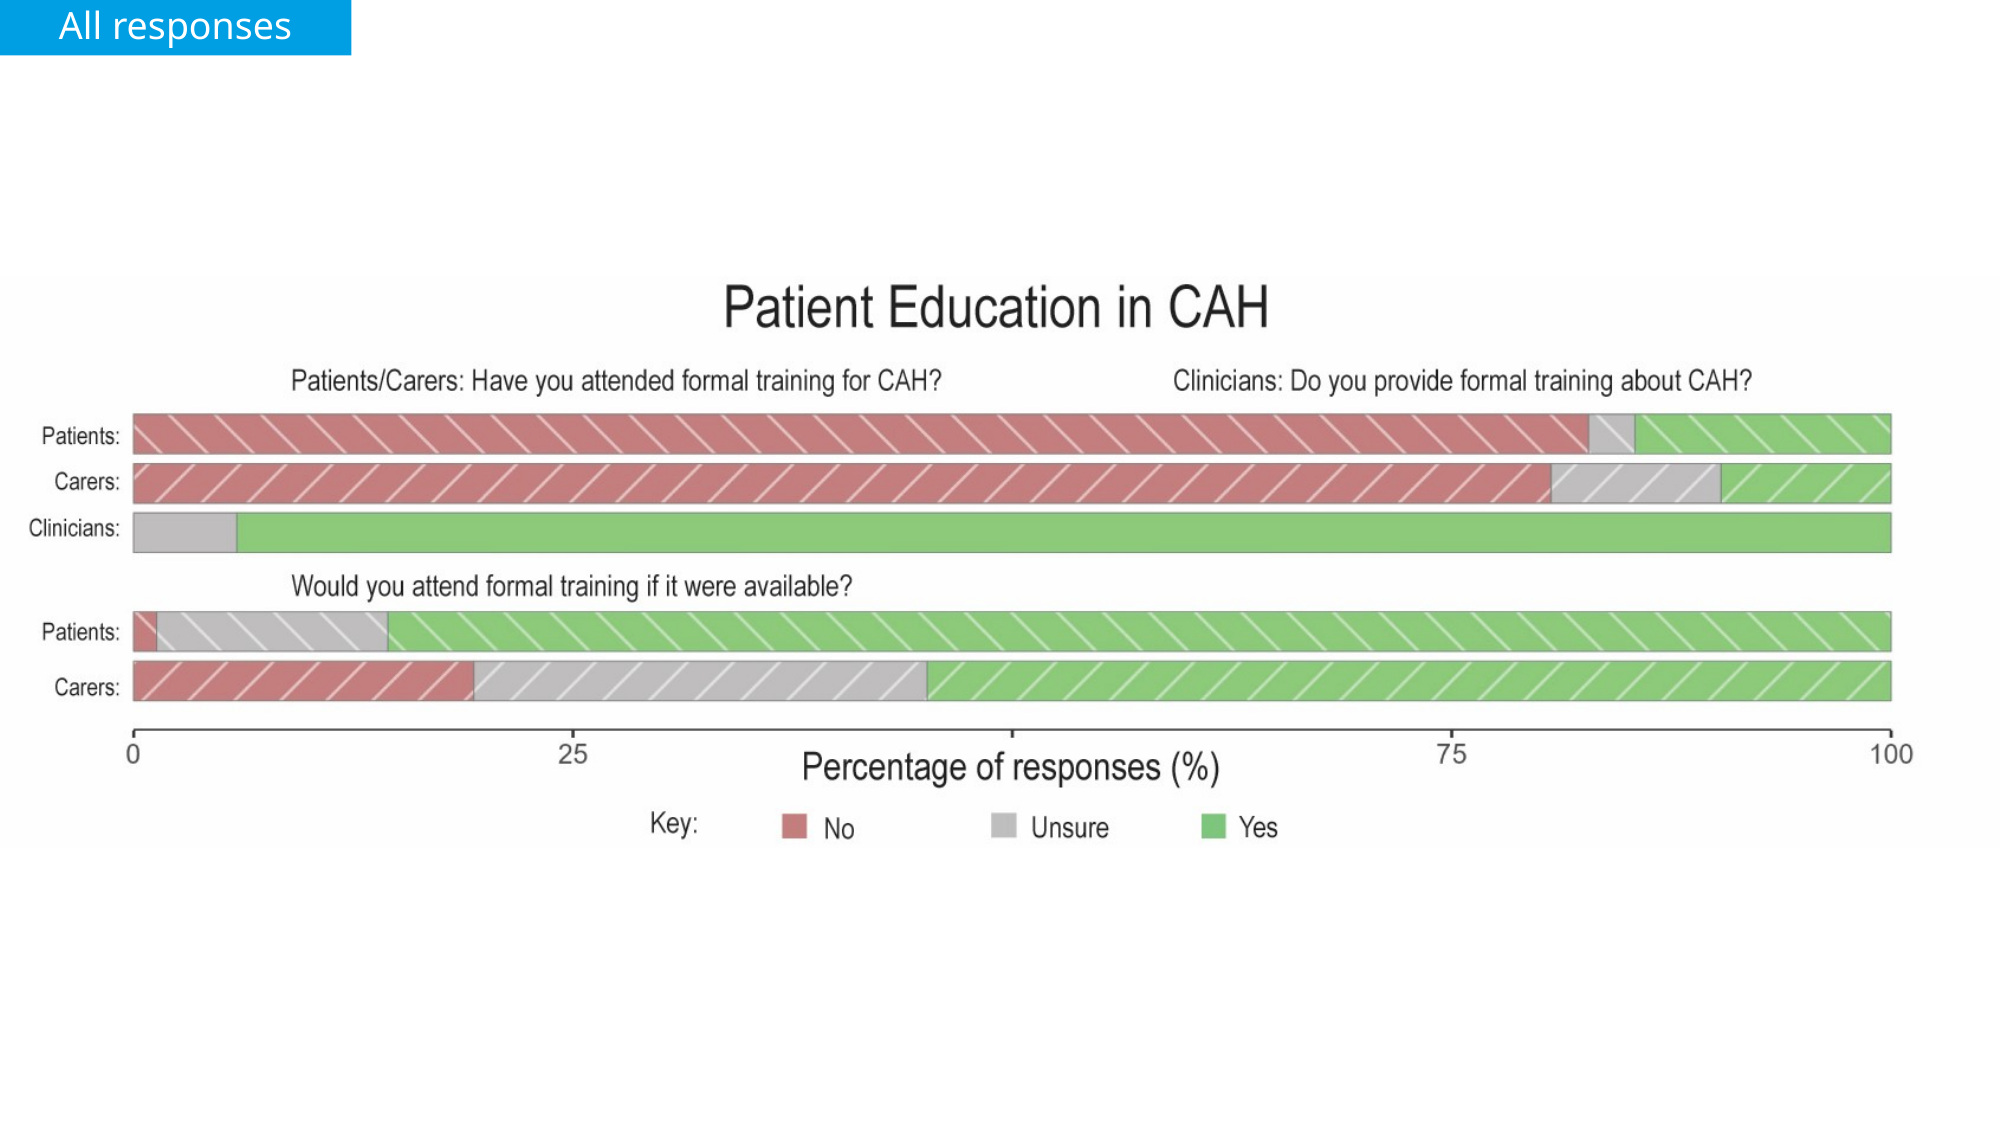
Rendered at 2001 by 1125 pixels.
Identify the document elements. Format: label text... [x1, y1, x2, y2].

picture [0, 276, 2000, 849]
text_box All responses [0, 0, 352, 56]
